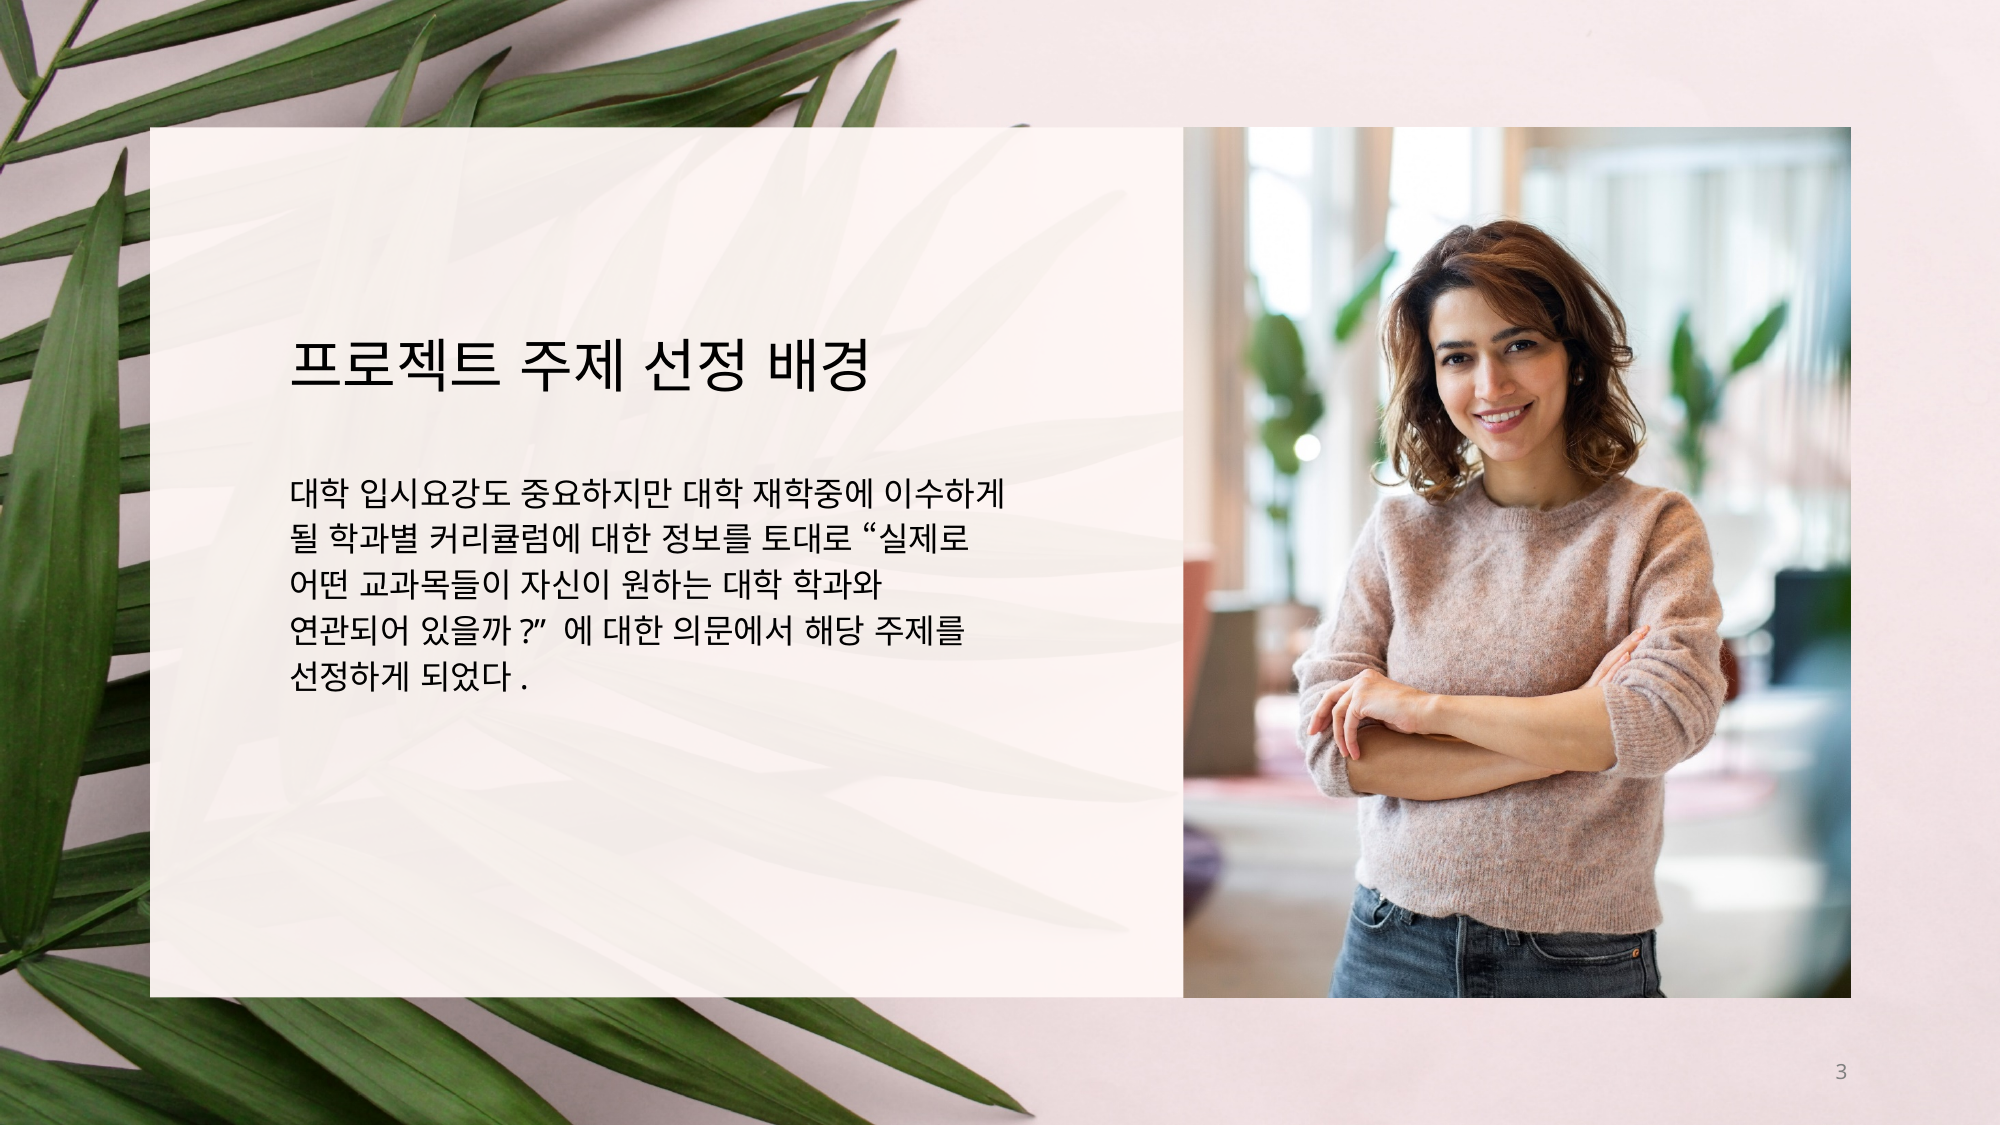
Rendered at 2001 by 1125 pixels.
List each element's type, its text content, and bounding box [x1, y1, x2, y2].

title 프로젝트 주제 선정 배경 [274, 299, 976, 438]
picture [0, 0, 2000, 1125]
slide_number 3 [1412, 1042, 1863, 1103]
list 대학 입시요강도 중요하지만 대학 재학중에 이수하게 될 학과별 커리큘럼에 대한 정보를 토대로 “실제로 어떤 교과목들이 자신이 원하는 대학 학과와 연관되어 있을까?” 에 대한 의문에서 해당 주제를 선정하게 되었다. [274, 459, 1030, 821]
